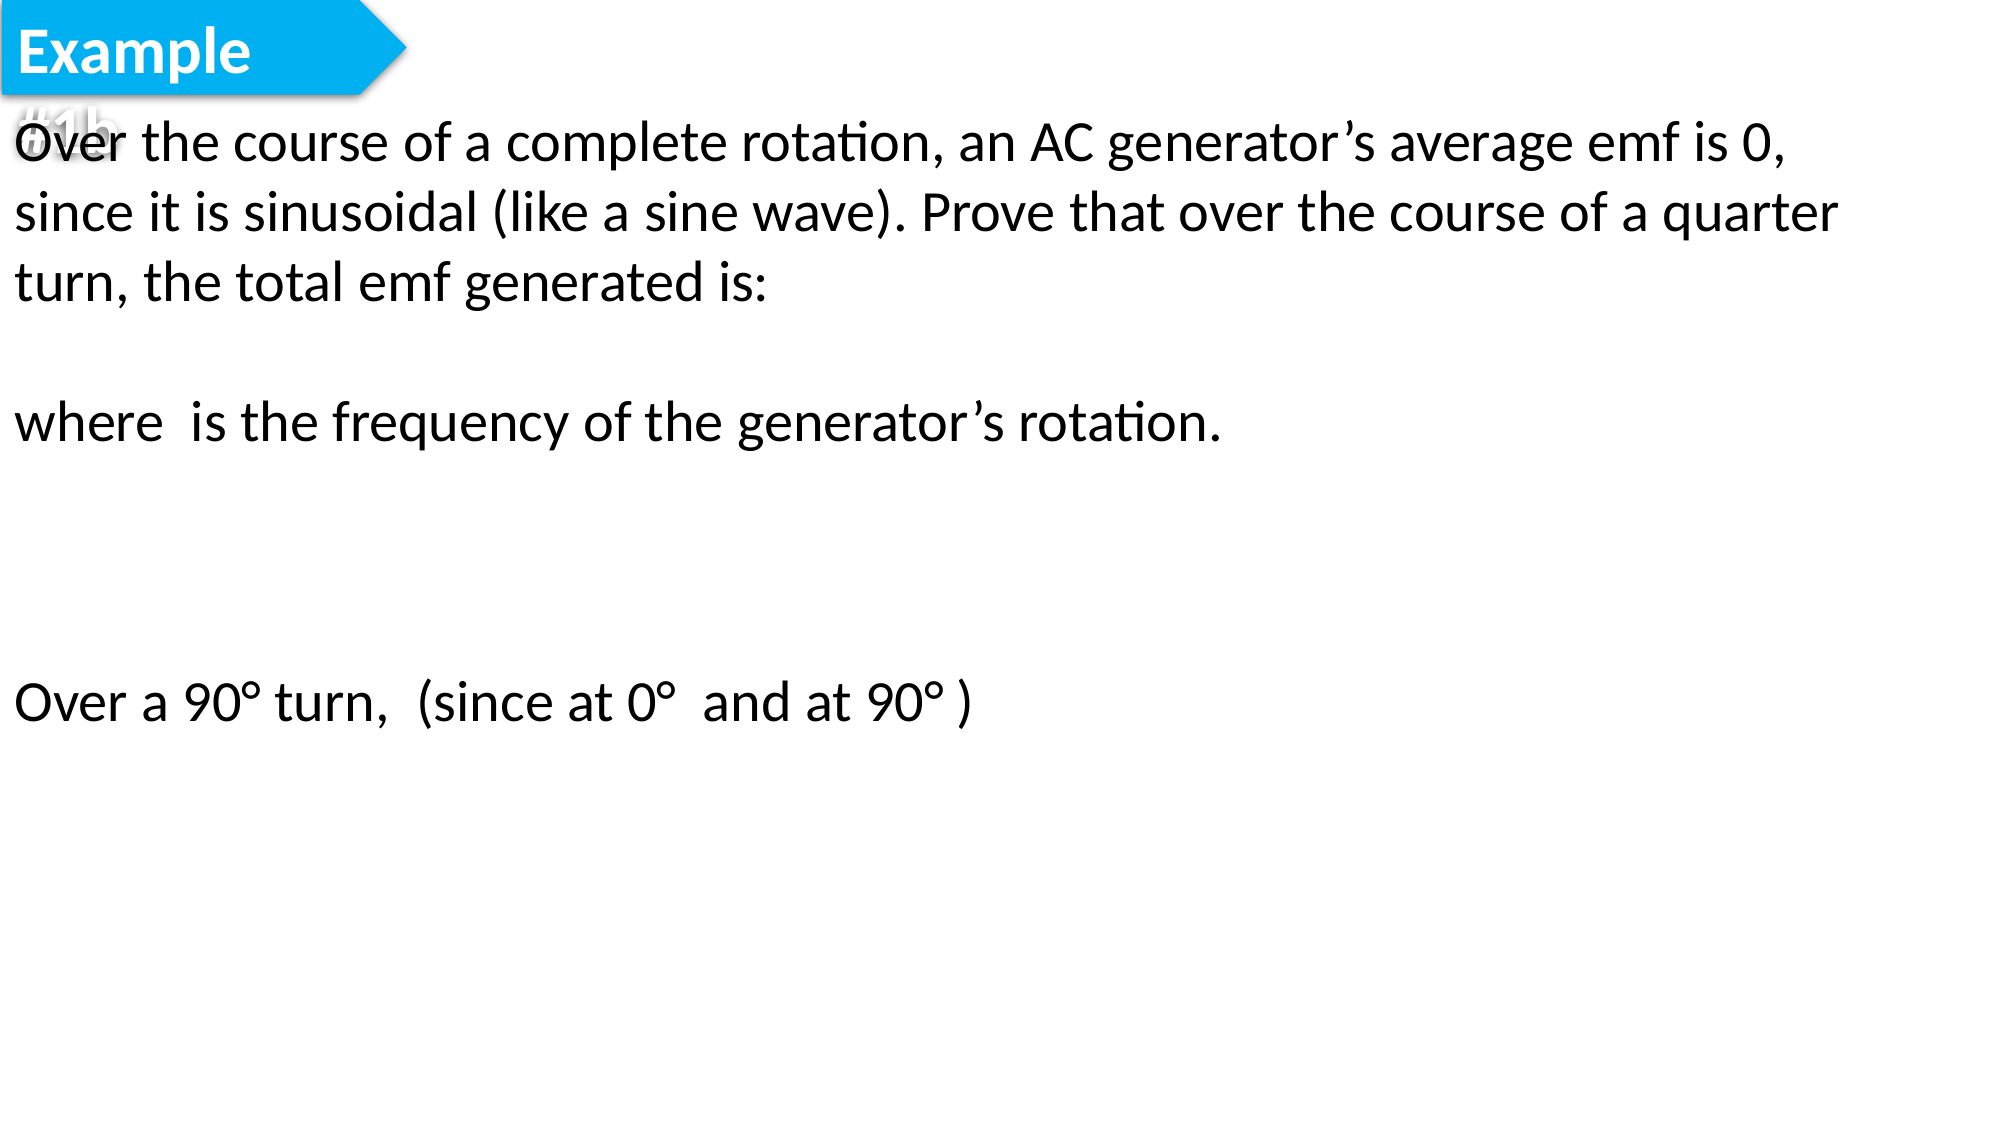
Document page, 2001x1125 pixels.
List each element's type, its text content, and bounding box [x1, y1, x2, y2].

text_box Example #1b [2, 0, 407, 95]
